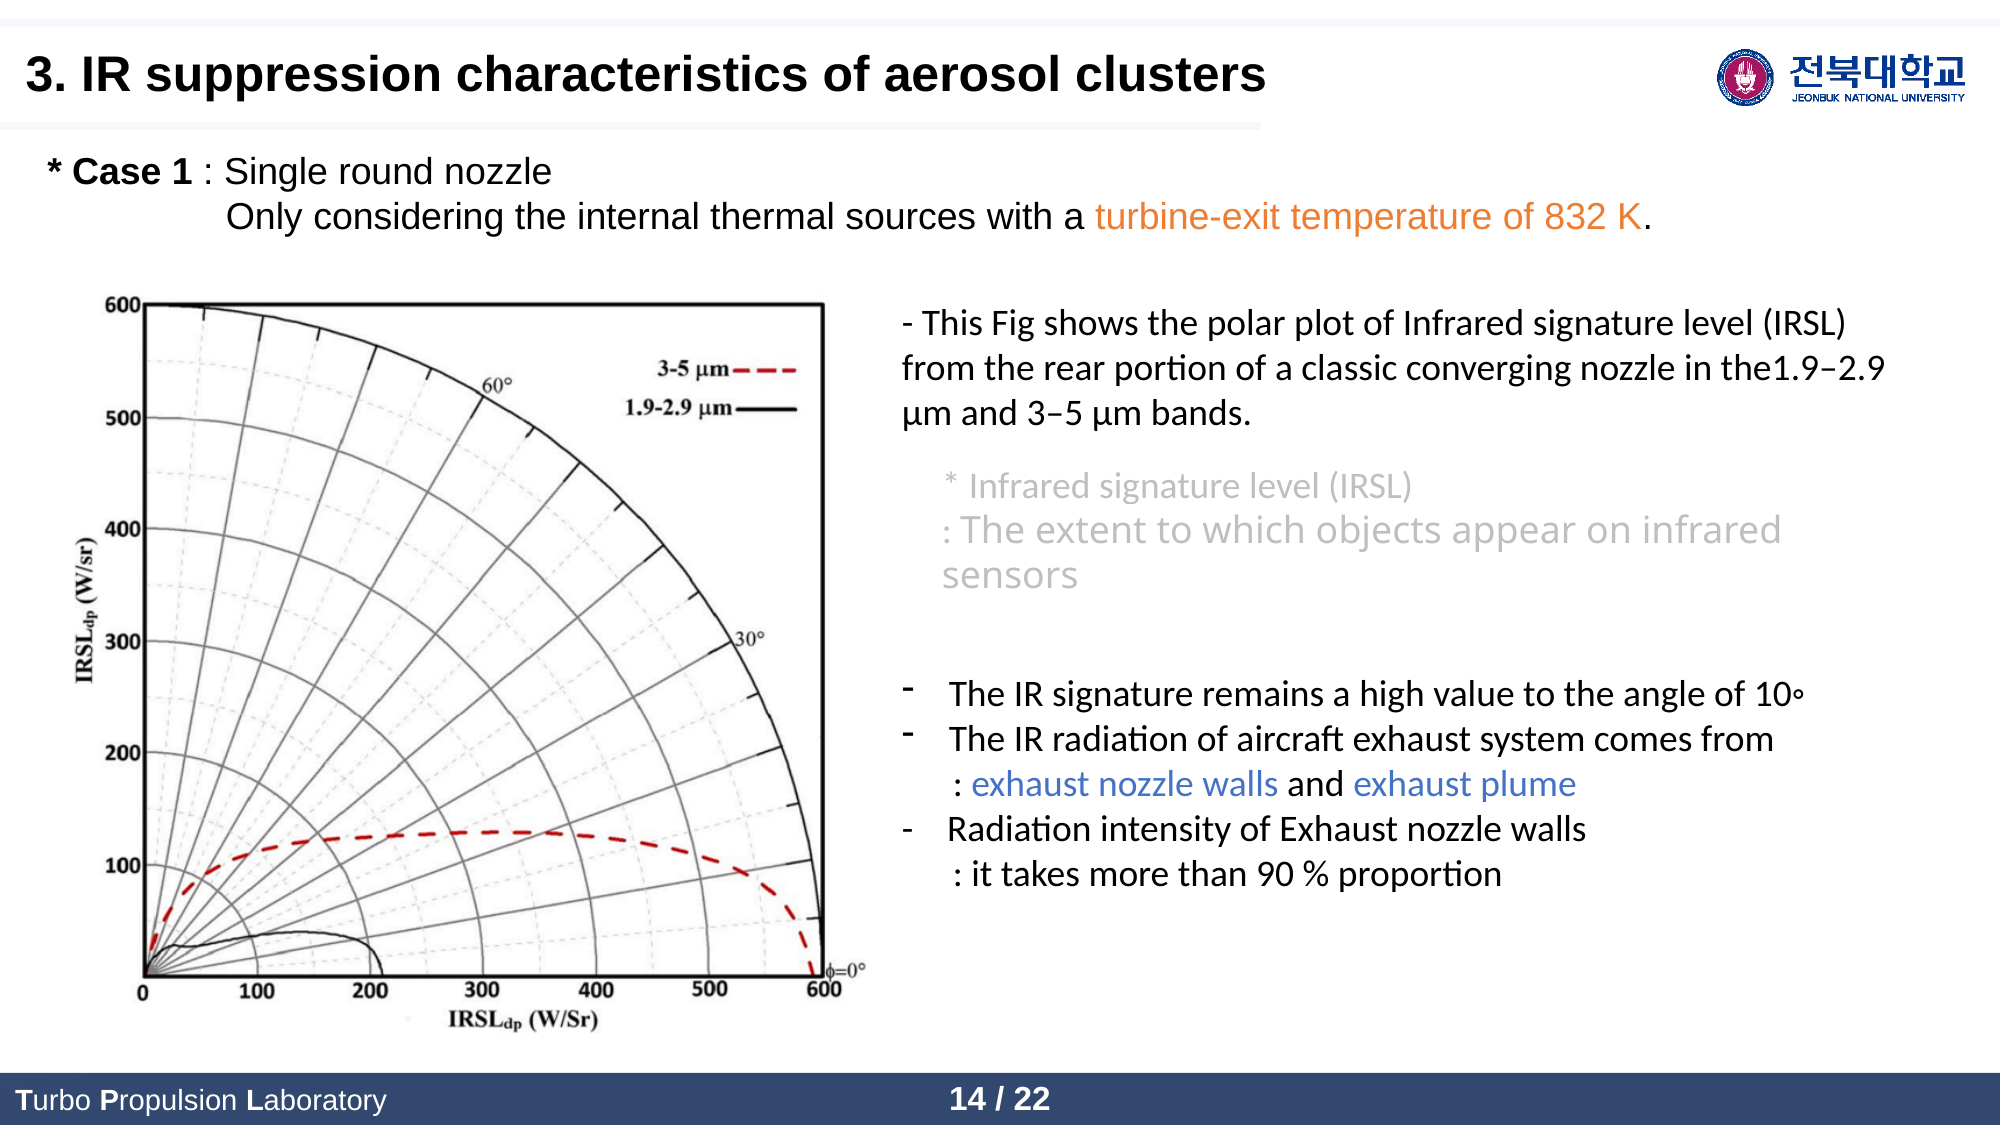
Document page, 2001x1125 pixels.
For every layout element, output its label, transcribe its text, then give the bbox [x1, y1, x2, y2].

text_box * Case 1 : Single round nozzle Only considering the internal thermal sources with a turbine-exit temperature of 832 K. [32, 139, 1823, 245]
text_box The IR signature remains a high value to the angle of 10◦ The IR radiation of aircraft exhaust system comes from : exhaust nozzle walls and exhaust plume - Radiation intensity of Exhaust nozzle walls : it takes more than 90 % proportion [887, 661, 1934, 902]
slide_number Turbo Propulsion Laboratory [0, 1068, 652, 1125]
picture [1717, 49, 1965, 106]
picture [48, 281, 882, 1043]
text_box - This Fig shows the polar plot of Infrared signature level (IRSL) from the rear portion of a classic converging nozzle in the1.9–2.9 μm and 3–5 μm bands. [887, 290, 1934, 440]
title 3. IR suppression characteristics of aerosol clusters [10, 43, 1412, 106]
text_box * Infrared signature level (IRSL) : The extent to which objects appear on infrared sensors [927, 453, 1841, 604]
